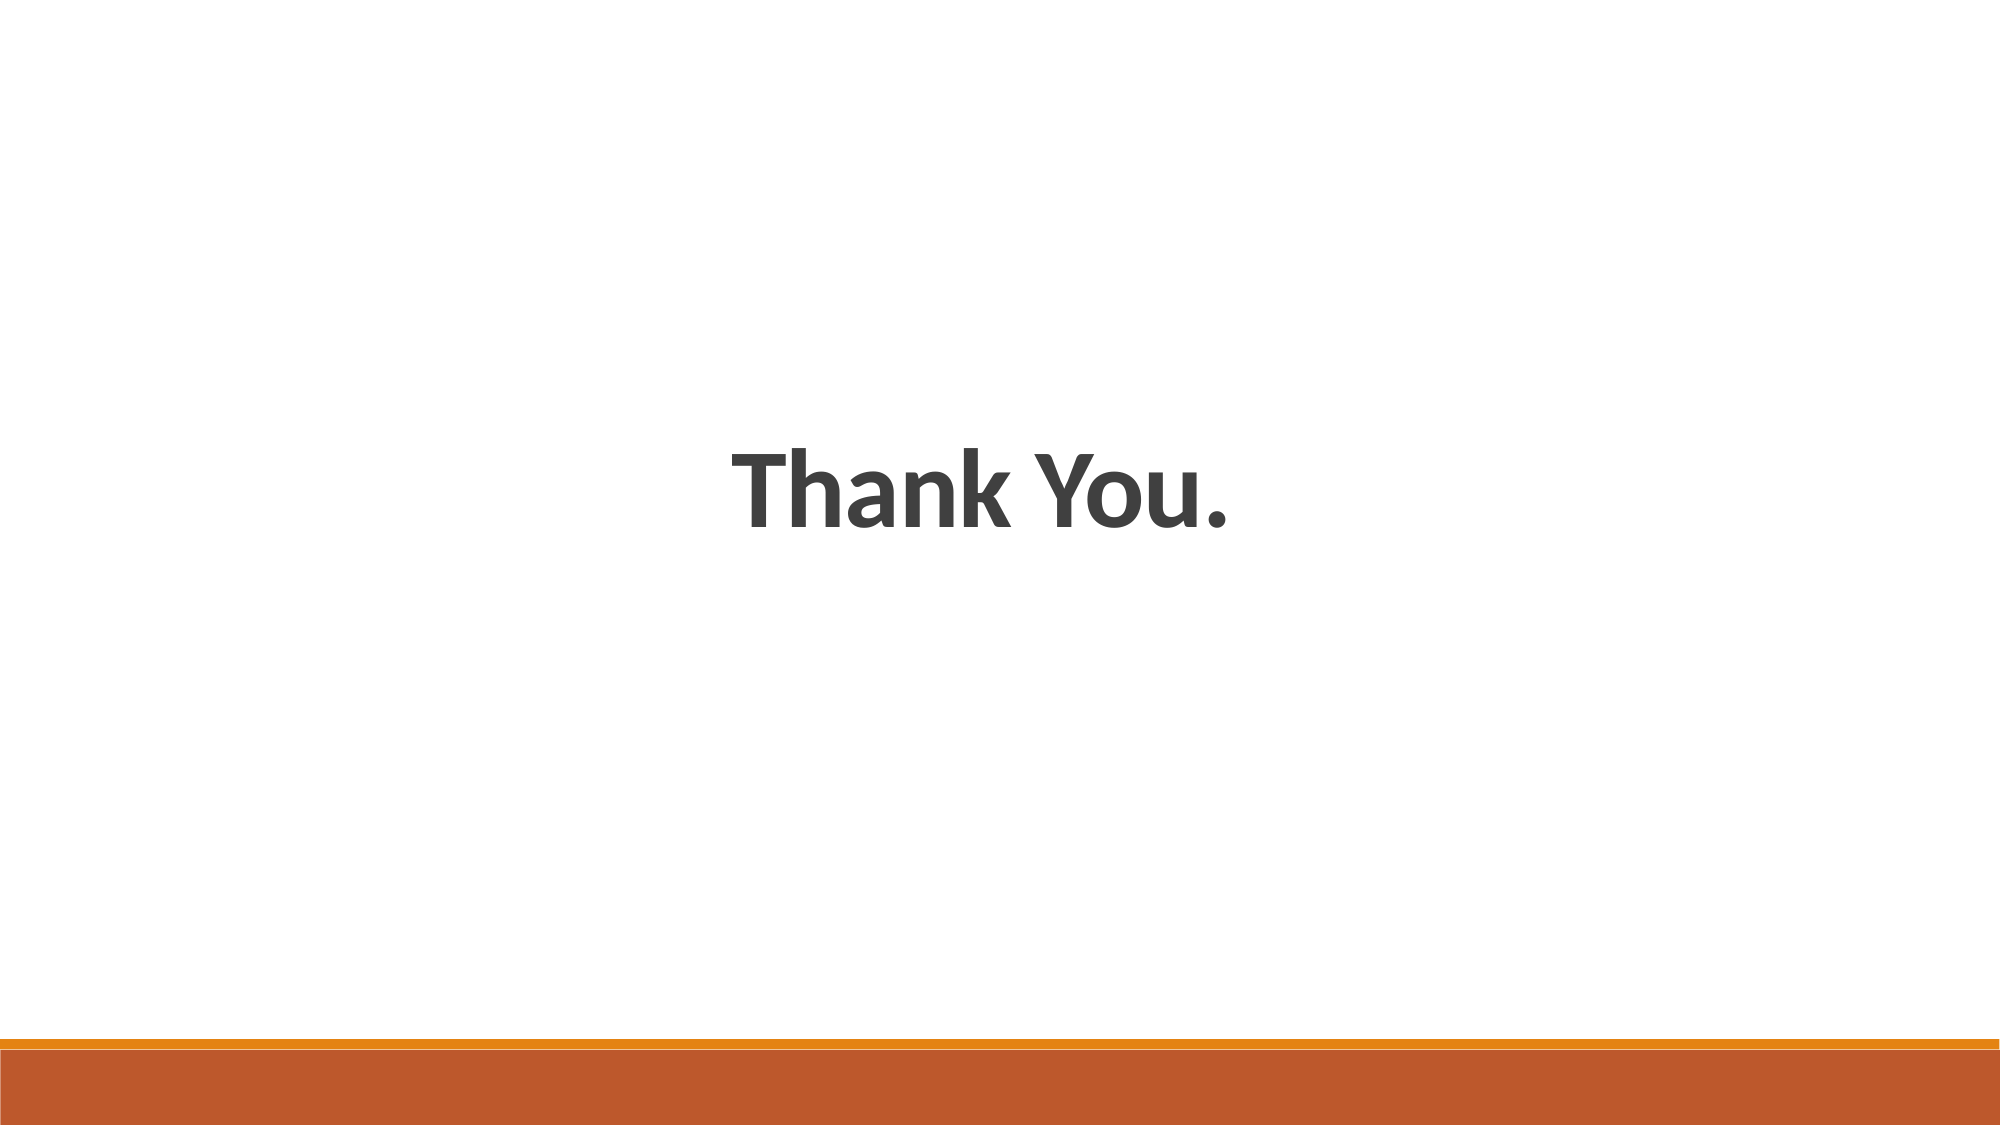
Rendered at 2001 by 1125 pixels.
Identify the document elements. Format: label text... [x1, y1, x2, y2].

text_box Thank You. [156, 428, 1807, 667]
